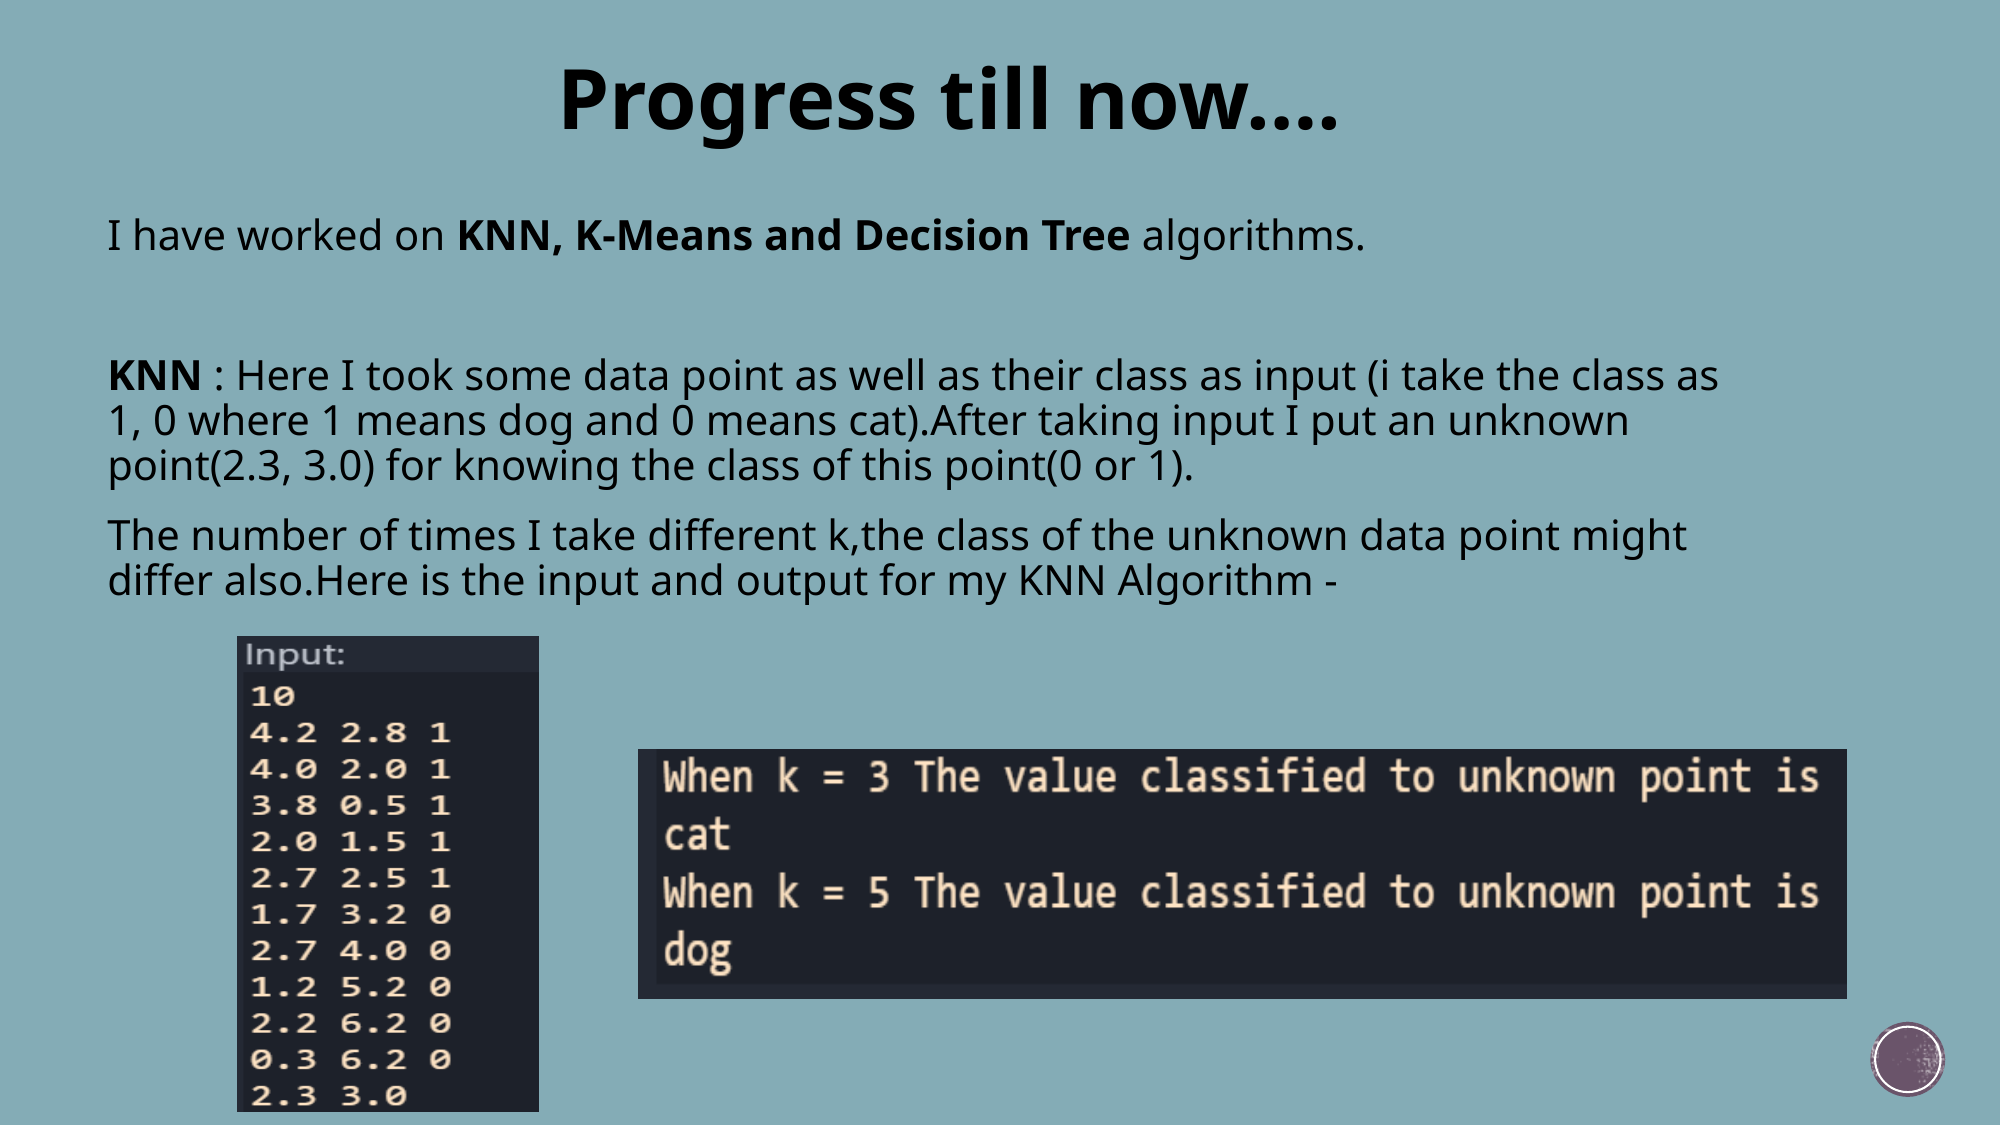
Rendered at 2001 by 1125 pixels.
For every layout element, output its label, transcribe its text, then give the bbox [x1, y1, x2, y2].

list I have worked on KNN, K-Means and Decision Tree algorithms. KNN : Here I took some data point as well as their class as input (i take the class as 1, 0 where 1 means dog and 0 means cat).After taking input I put an unknown point(2.3, 3.0) for knowing the class of this point(0 or 1). The number of times I take different k,the class of the unknown data point might differ also.Here is the input and output for my KNN Algorithm - [92, 206, 1743, 872]
picture [638, 749, 1848, 999]
title Progress till now…. [92, 26, 1743, 179]
picture [237, 636, 539, 1112]
picture [1870, 1021, 1946, 1097]
